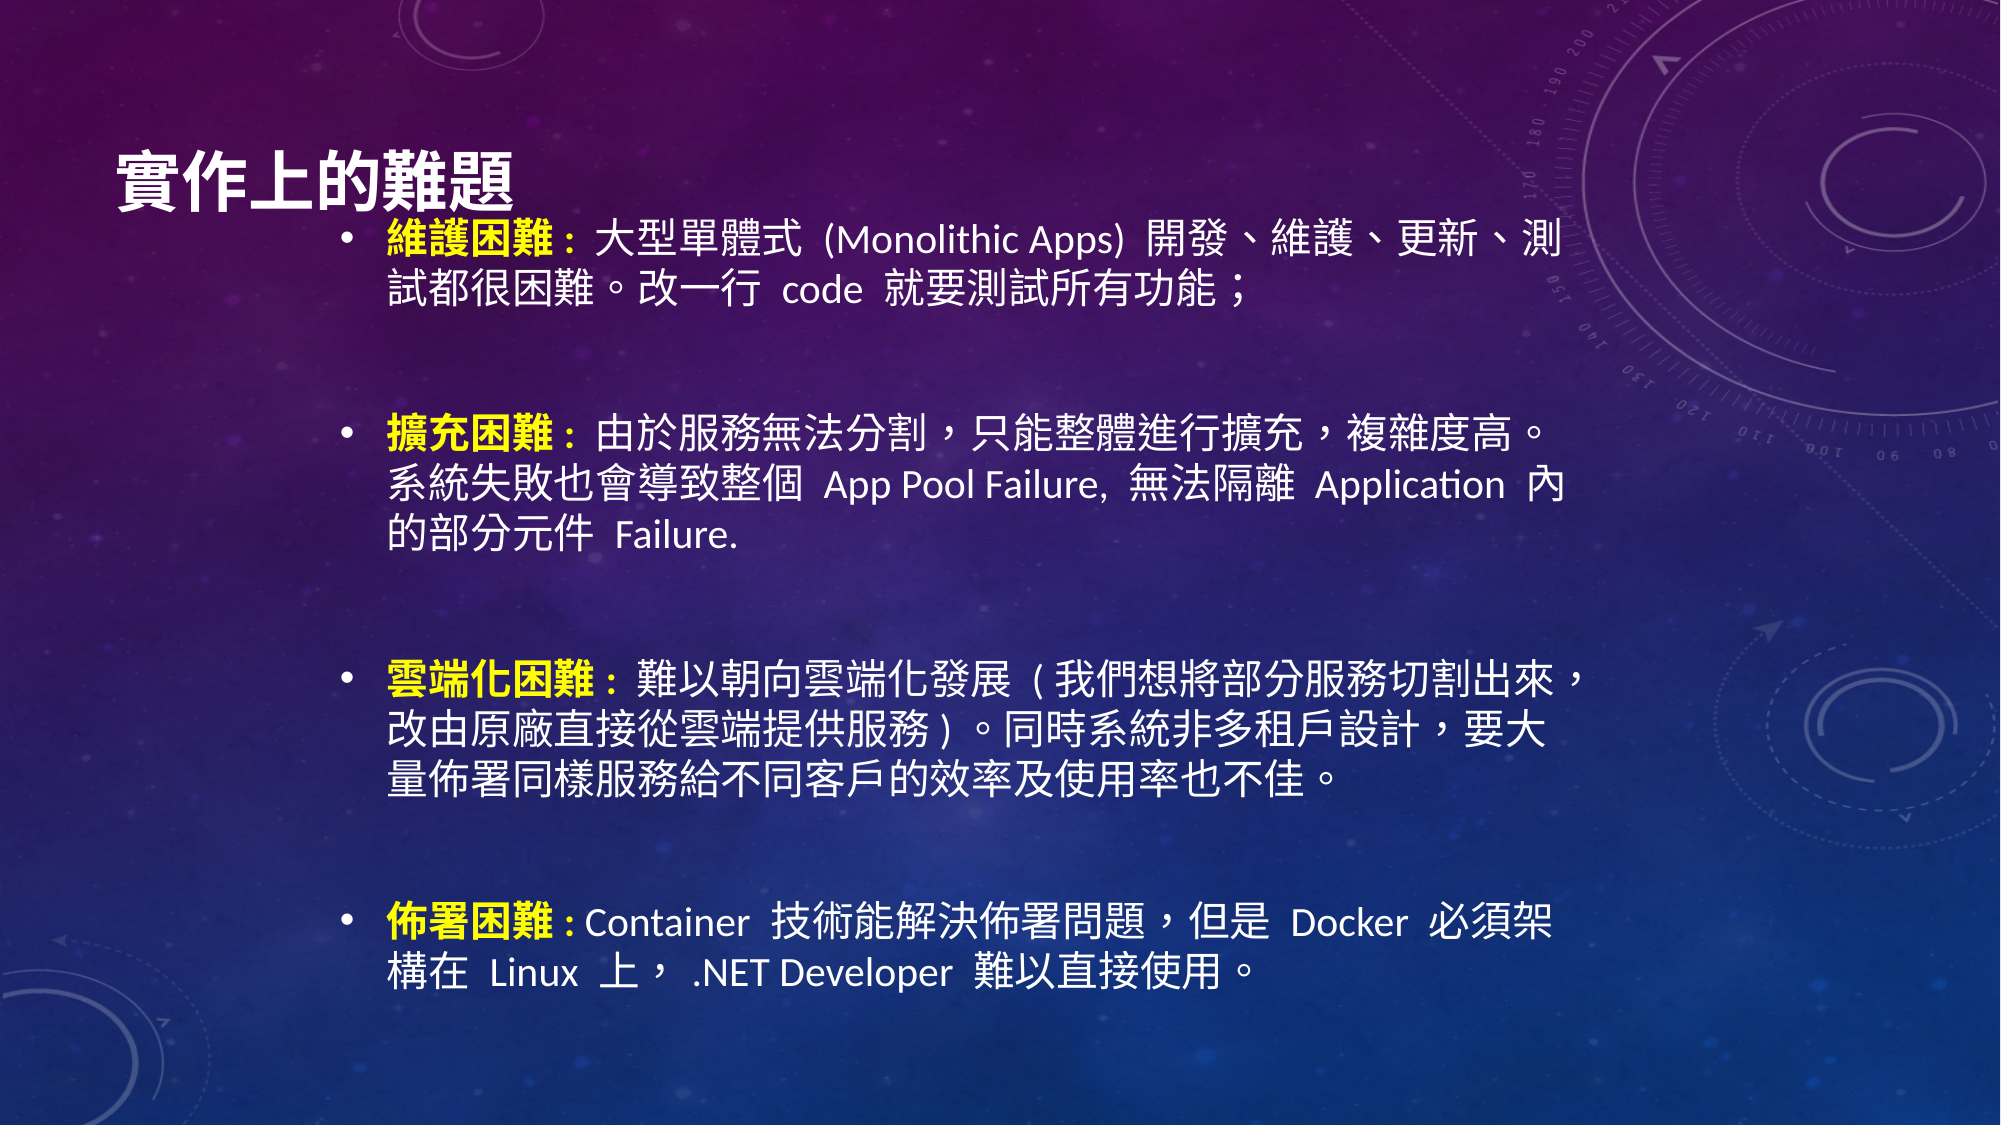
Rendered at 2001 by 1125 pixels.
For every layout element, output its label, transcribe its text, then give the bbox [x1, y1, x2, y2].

title 實作上的難題 [99, 99, 1800, 339]
list 維護困難: 大型單體式 (Monolithic Apps) 開發、維護、更新、測試都很困難。改一行 code 就要測試所有功能； 擴充困難: 由於服務無法分割，只能整體進行擴充，複雜度高。系統失敗也會導致整個 App Pool Failure, 無法隔離 Application 內的部分元件 Failure. 雲端化困難: 難以朝向雲端化發展 (我們想將部分服務切割出來，改由原廠直接從雲端提供服務)。同時系統非多租戶設計，要大量佈署同樣服務給不同客戶的效率及使用率也不佳。 佈署困難: Container 技術能解決佈署問題，但是 Docker 必須架構在 Linux 上，.NET Developer 難以直接使用。 [324, 339, 1600, 1042]
picture [0, 0, 2001, 1125]
